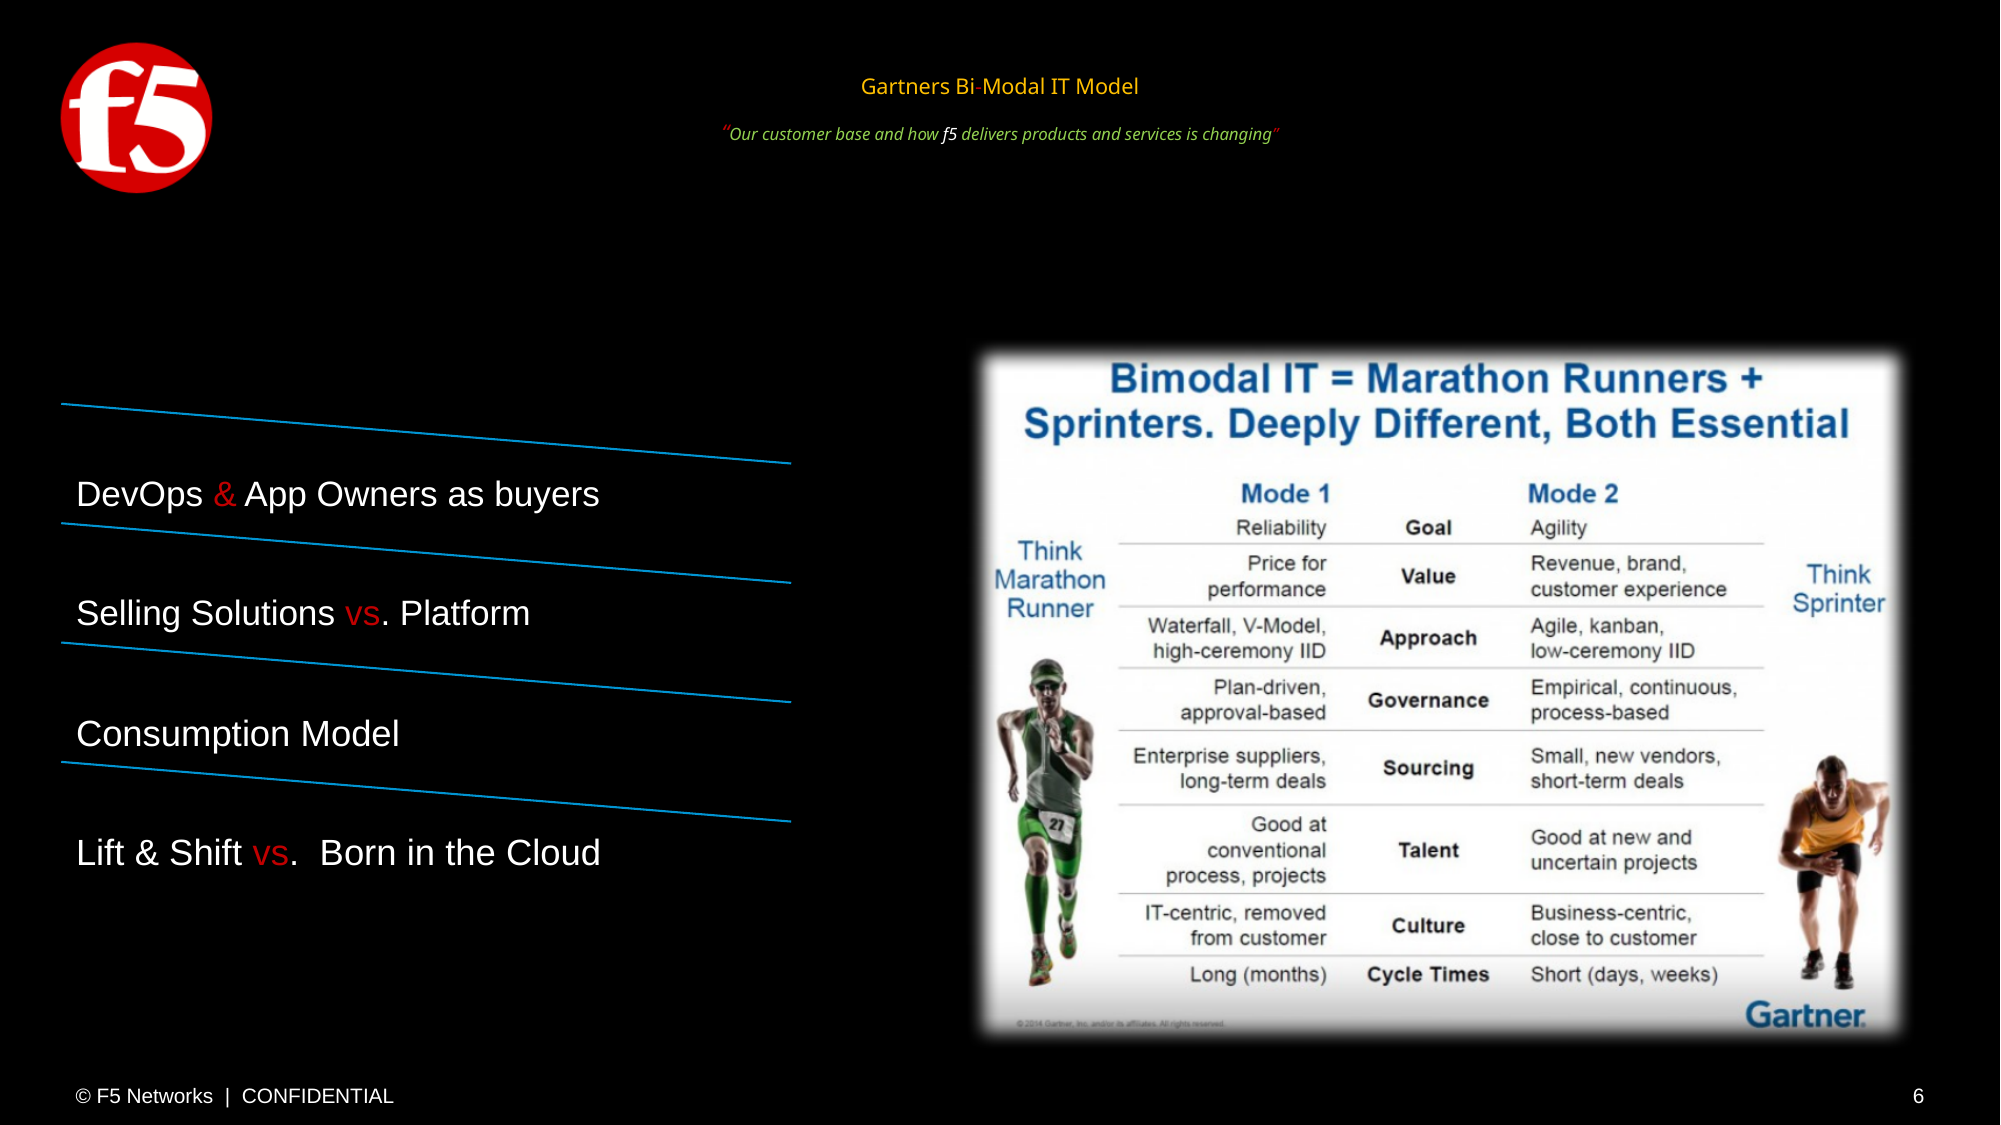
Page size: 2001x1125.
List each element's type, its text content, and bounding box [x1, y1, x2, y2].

slide_number 6 [1500, 1065, 1950, 1125]
picture [966, 338, 1915, 1050]
picture [49, 33, 223, 207]
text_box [61, 403, 792, 882]
footer © F5 Networks | CONFIDENTIAL [50, 1065, 725, 1125]
title Gartners Bi-Modal IT Model “Our customer base and how f5 delivers products and services is changing” [223, 50, 1950, 200]
